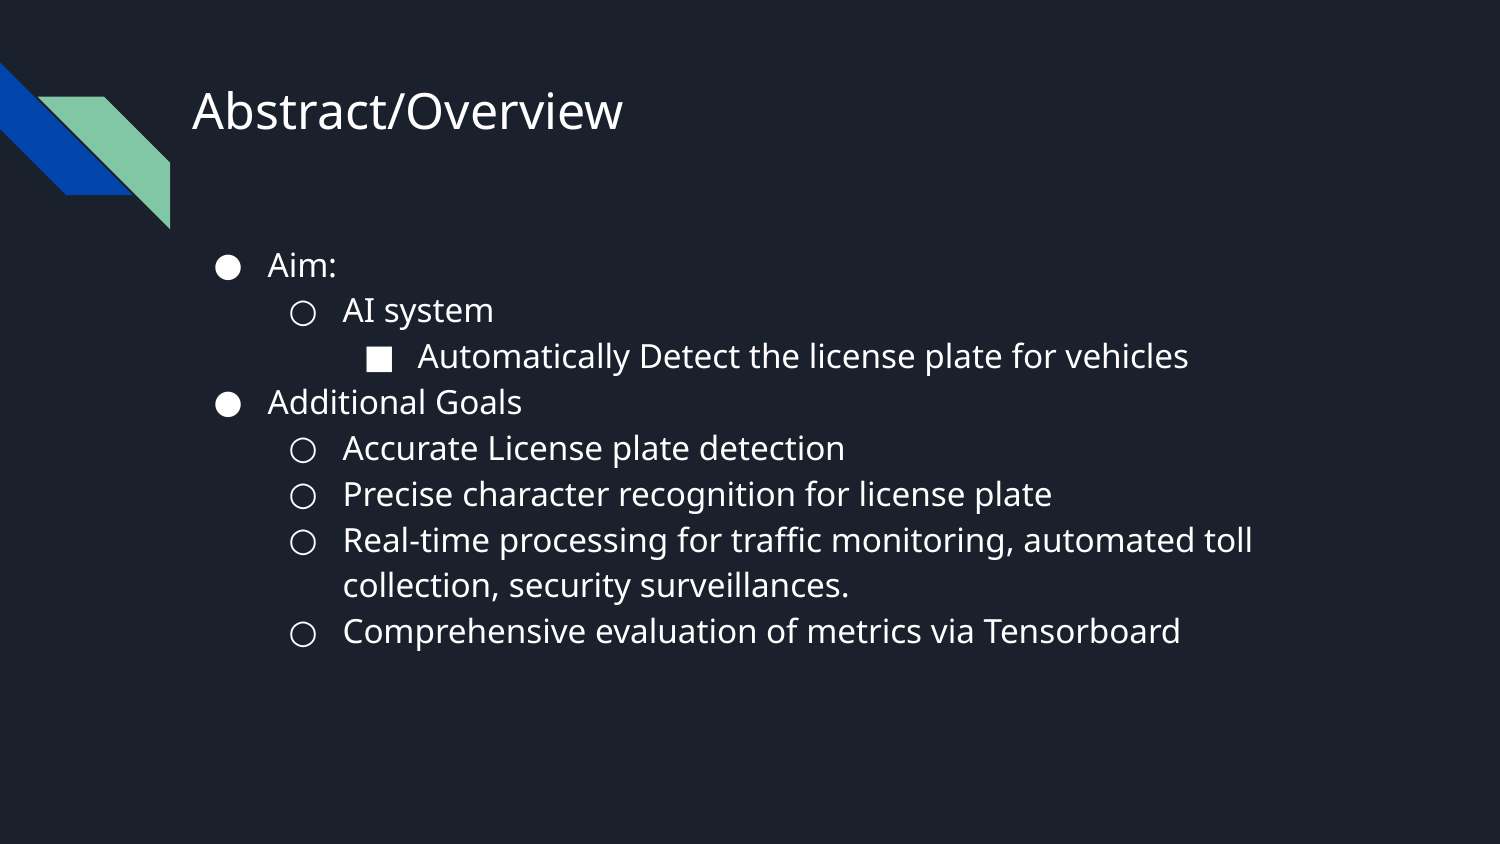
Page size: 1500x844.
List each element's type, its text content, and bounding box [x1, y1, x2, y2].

title Abstract/Overview [177, 64, 1489, 215]
list Aim: AI system Automatically Detect the license plate for vehicles Additional Goals Accurate License plate detection Precise character recognition for license plate Real-time processing for traffic monitoring, automated toll collection, security surveillances. Comprehensive evaluation of metrics via Tensorboard [177, 222, 1384, 701]
